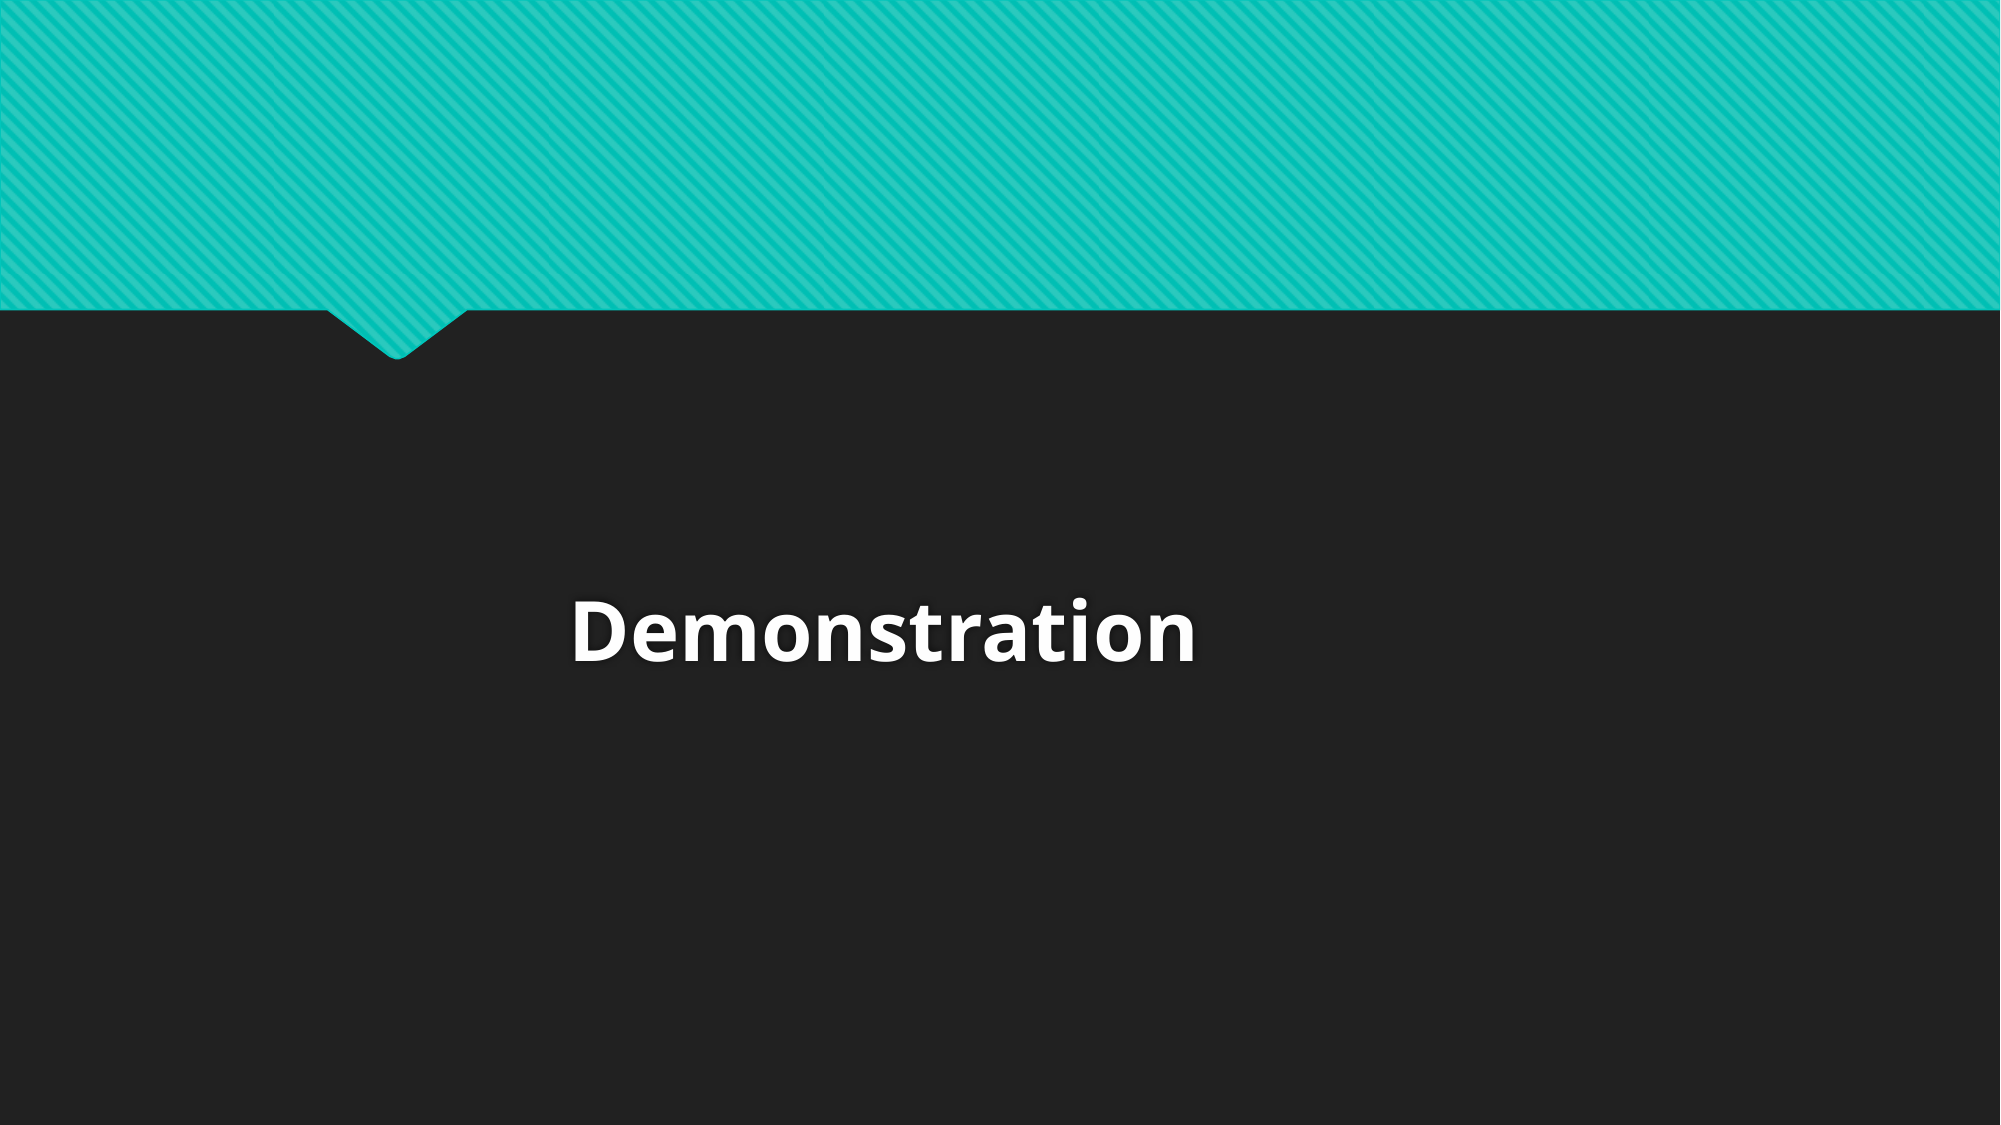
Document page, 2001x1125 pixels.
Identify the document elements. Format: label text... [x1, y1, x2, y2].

title Demonstration [553, 526, 2000, 686]
